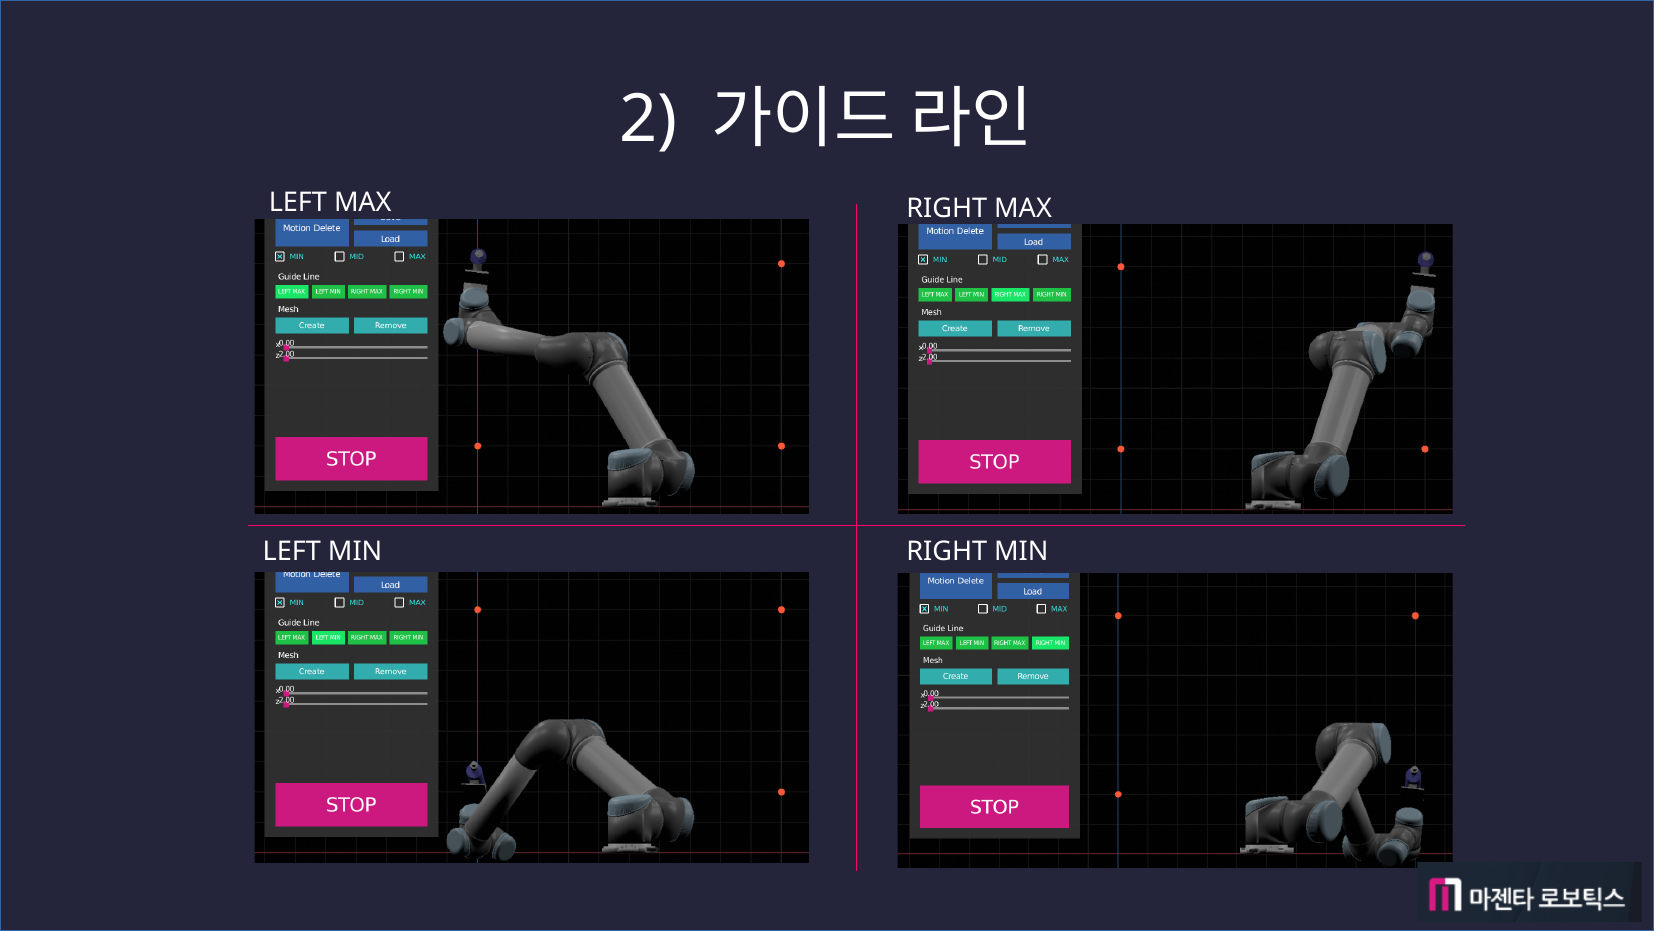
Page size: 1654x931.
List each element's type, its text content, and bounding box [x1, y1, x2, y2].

picture [897, 224, 1453, 514]
text_box RIGHT MAX [891, 183, 1164, 231]
picture [897, 573, 1642, 922]
text_box 2) 가이드 라인 [82, 37, 1571, 193]
picture [254, 219, 810, 514]
text_box LEFT MAX [253, 177, 526, 218]
text_box [0, 0, 1654, 931]
picture [254, 572, 810, 863]
text_box RIGHT MIN [891, 526, 1164, 574]
text_box LEFT MIN [248, 526, 520, 573]
